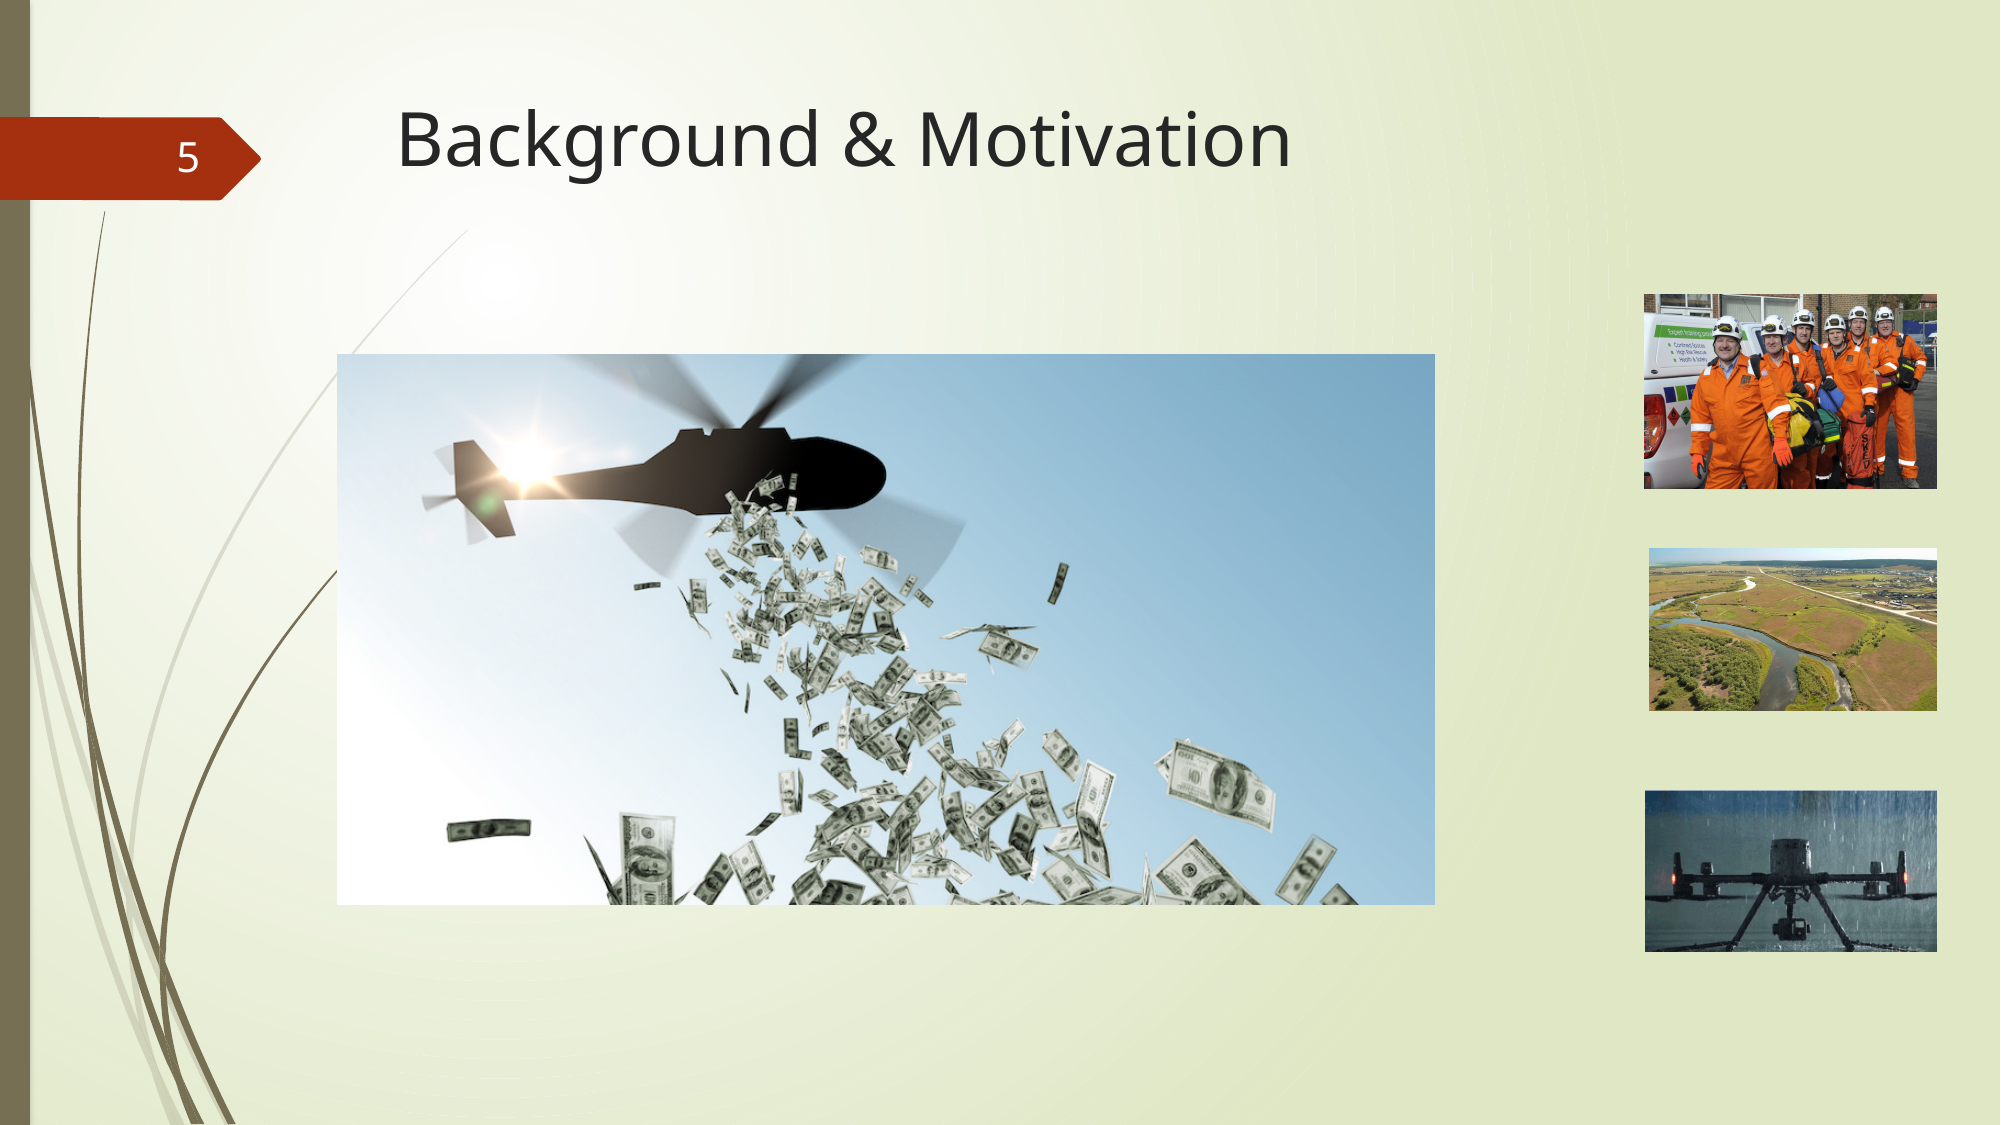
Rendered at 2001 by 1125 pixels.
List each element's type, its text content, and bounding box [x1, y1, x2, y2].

picture [336, 354, 1435, 906]
title Background & Motivation [380, 84, 1843, 295]
picture [1644, 293, 1938, 489]
slide_number 5 [87, 129, 216, 190]
picture [1649, 548, 1937, 711]
picture [1645, 789, 1938, 952]
